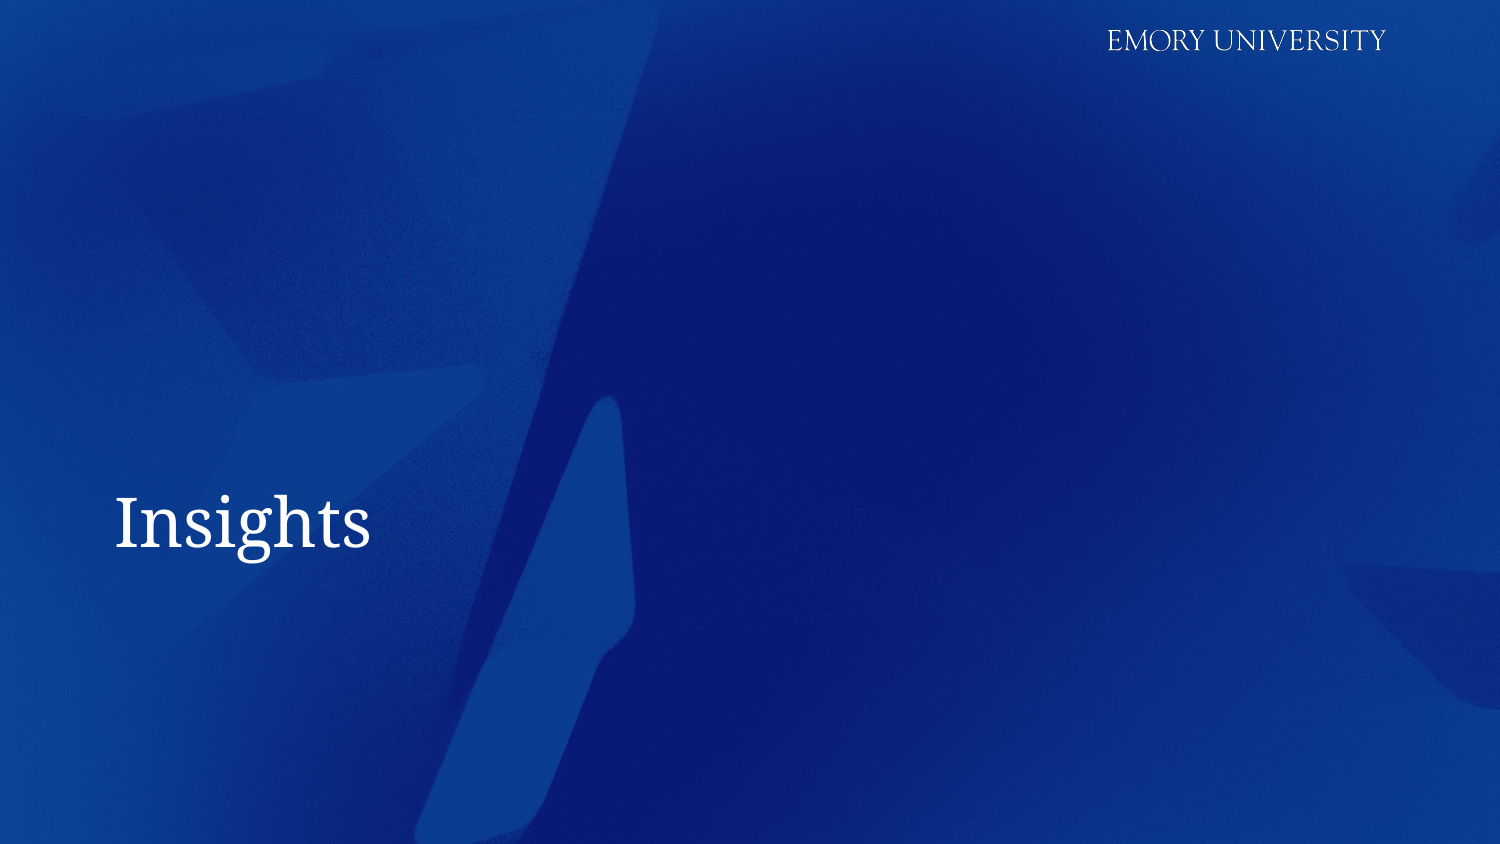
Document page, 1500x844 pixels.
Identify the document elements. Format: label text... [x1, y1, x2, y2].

title Insights [103, 164, 1397, 587]
picture [0, 0, 1500, 844]
